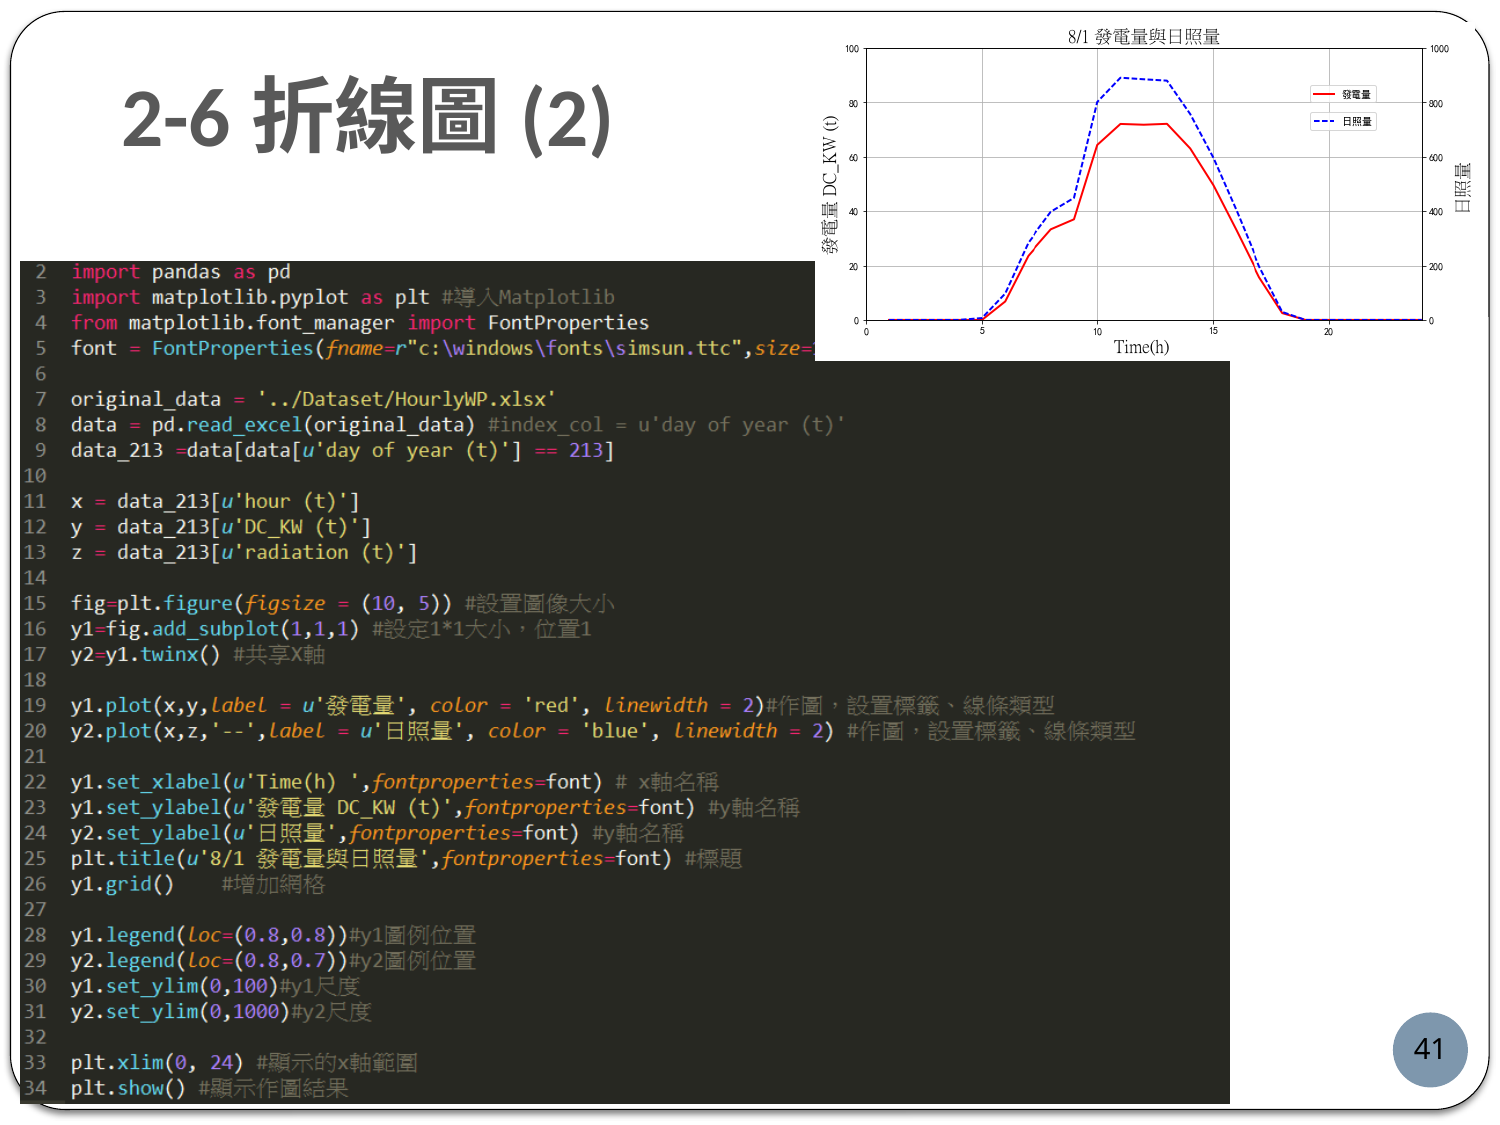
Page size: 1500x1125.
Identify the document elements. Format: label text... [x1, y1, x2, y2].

title 2-6折線圖(2) [38, 45, 699, 179]
slide_number 40 [1392, 1012, 1468, 1088]
picture [20, 22, 1475, 1104]
